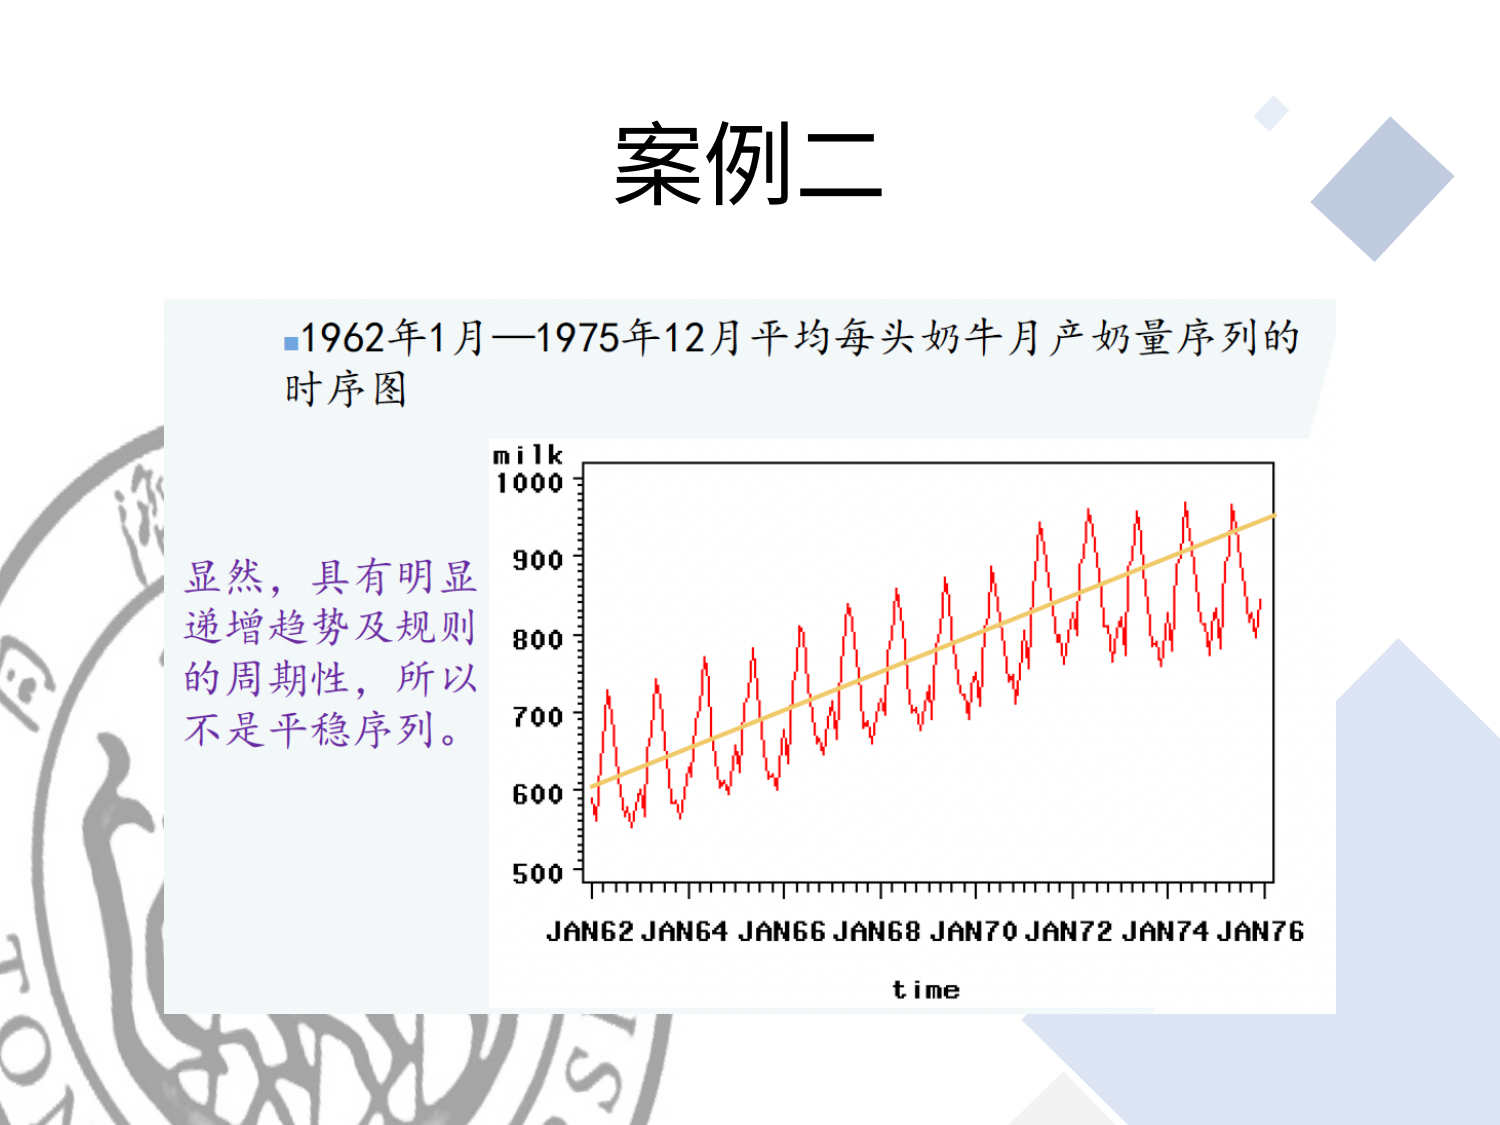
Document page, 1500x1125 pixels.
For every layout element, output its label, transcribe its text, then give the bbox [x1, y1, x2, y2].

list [164, 299, 1336, 1014]
title 案例二 [103, 59, 1397, 278]
